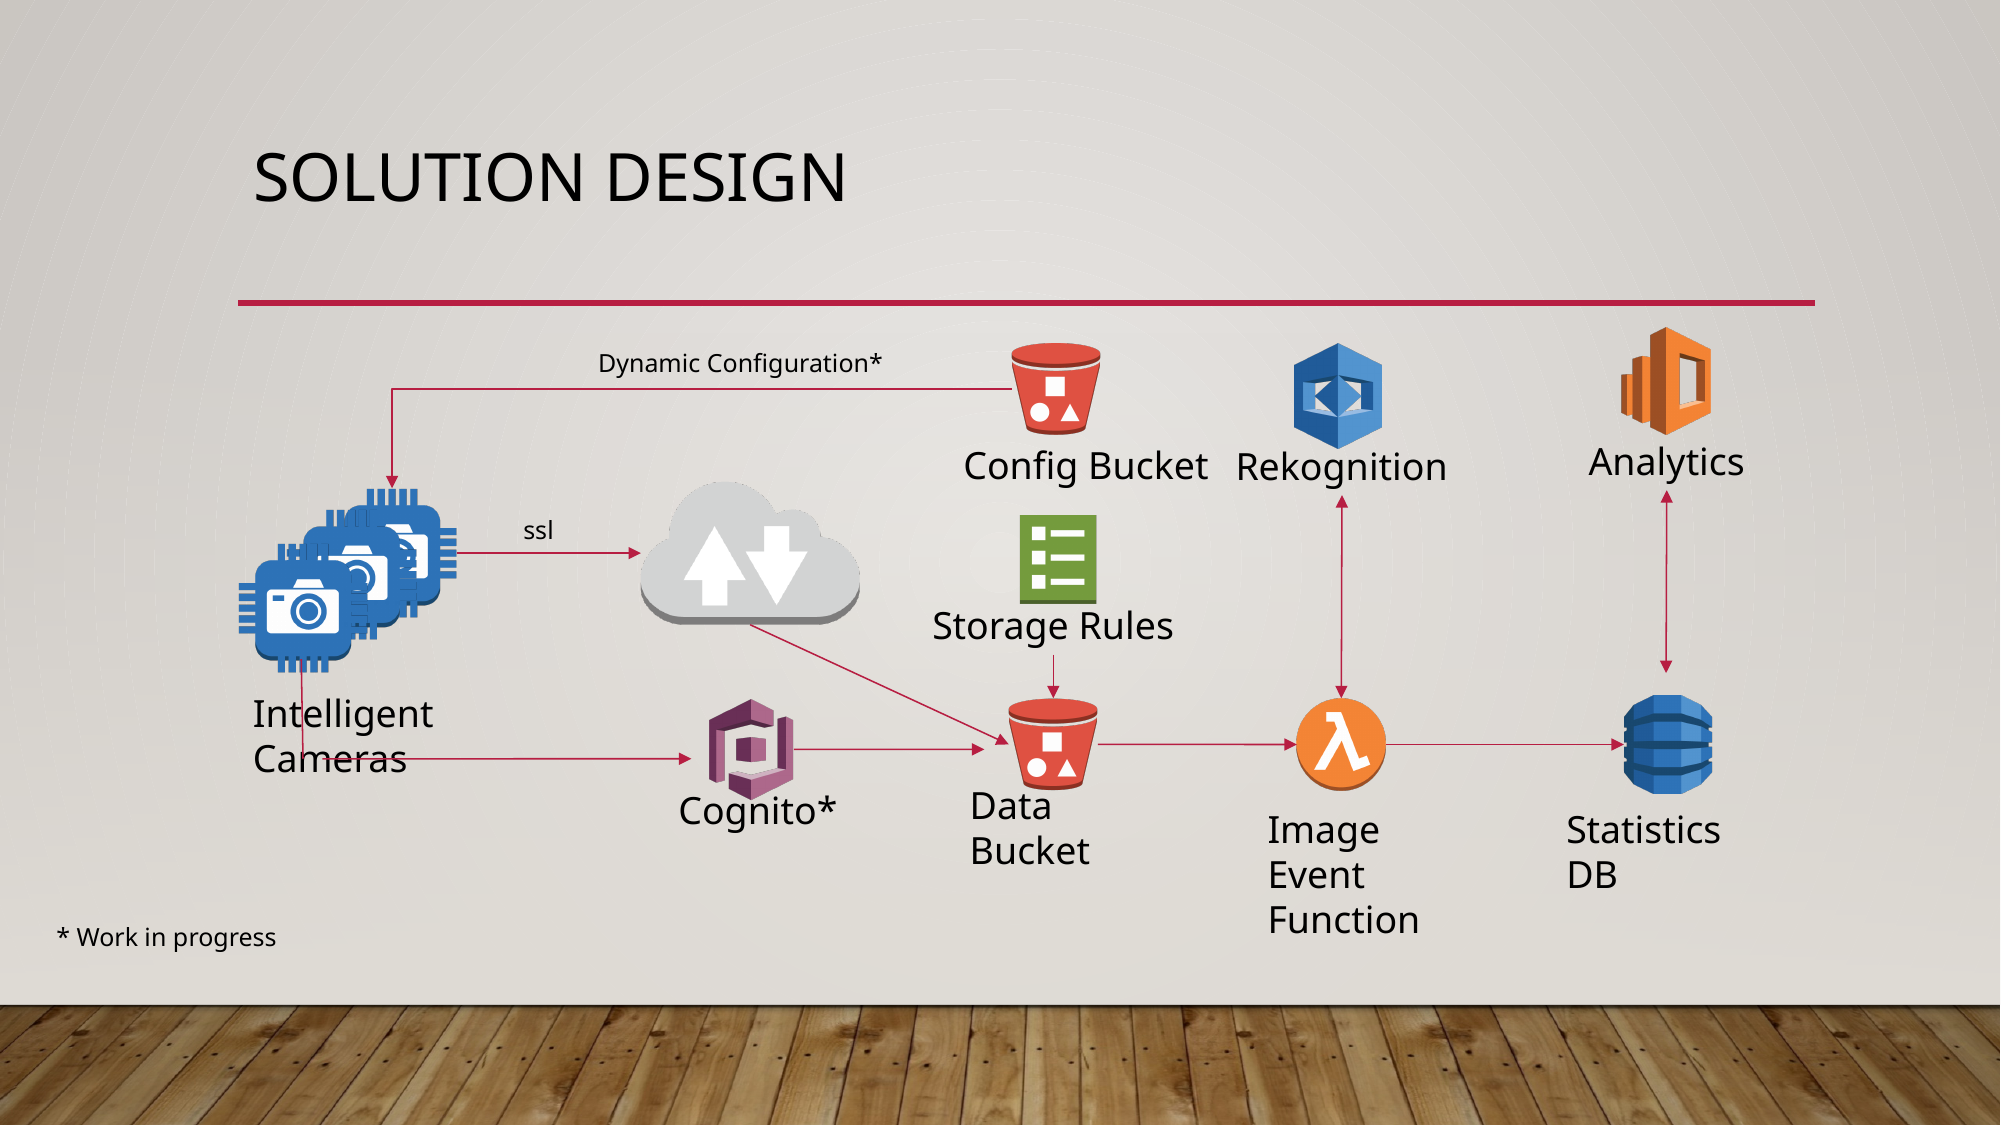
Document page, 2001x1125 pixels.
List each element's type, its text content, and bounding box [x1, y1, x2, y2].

text_box Analytics [1573, 430, 1760, 491]
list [237, 542, 369, 674]
picture [1011, 342, 1101, 436]
picture [1296, 697, 1387, 792]
text_box Intelligent Cameras [238, 682, 450, 788]
text_box Rekognition [1220, 435, 1463, 496]
picture [1018, 515, 1097, 604]
text_box ssl [508, 507, 569, 552]
text_box Storage Rules [917, 594, 1190, 655]
text_box Dynamic Configuration* [583, 340, 899, 386]
text_box Data Bucket [954, 774, 1174, 880]
text_box Cognito* [663, 779, 853, 840]
picture [1008, 697, 1099, 791]
text_box * Work in progress [41, 913, 292, 959]
text_box Image Event Function [1252, 798, 1467, 949]
picture [0, 1005, 2000, 1125]
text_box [749, 624, 1009, 745]
text_box Statistics DB [1551, 798, 1786, 904]
picture [1621, 327, 1711, 435]
picture [286, 487, 458, 640]
picture [1623, 694, 1714, 795]
text_box Config Bucket [948, 435, 1220, 495]
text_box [391, 388, 1012, 489]
title Solution Design [238, 136, 1814, 309]
picture [640, 489, 860, 625]
picture [708, 697, 794, 801]
picture [1294, 343, 1383, 450]
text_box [300, 658, 304, 759]
